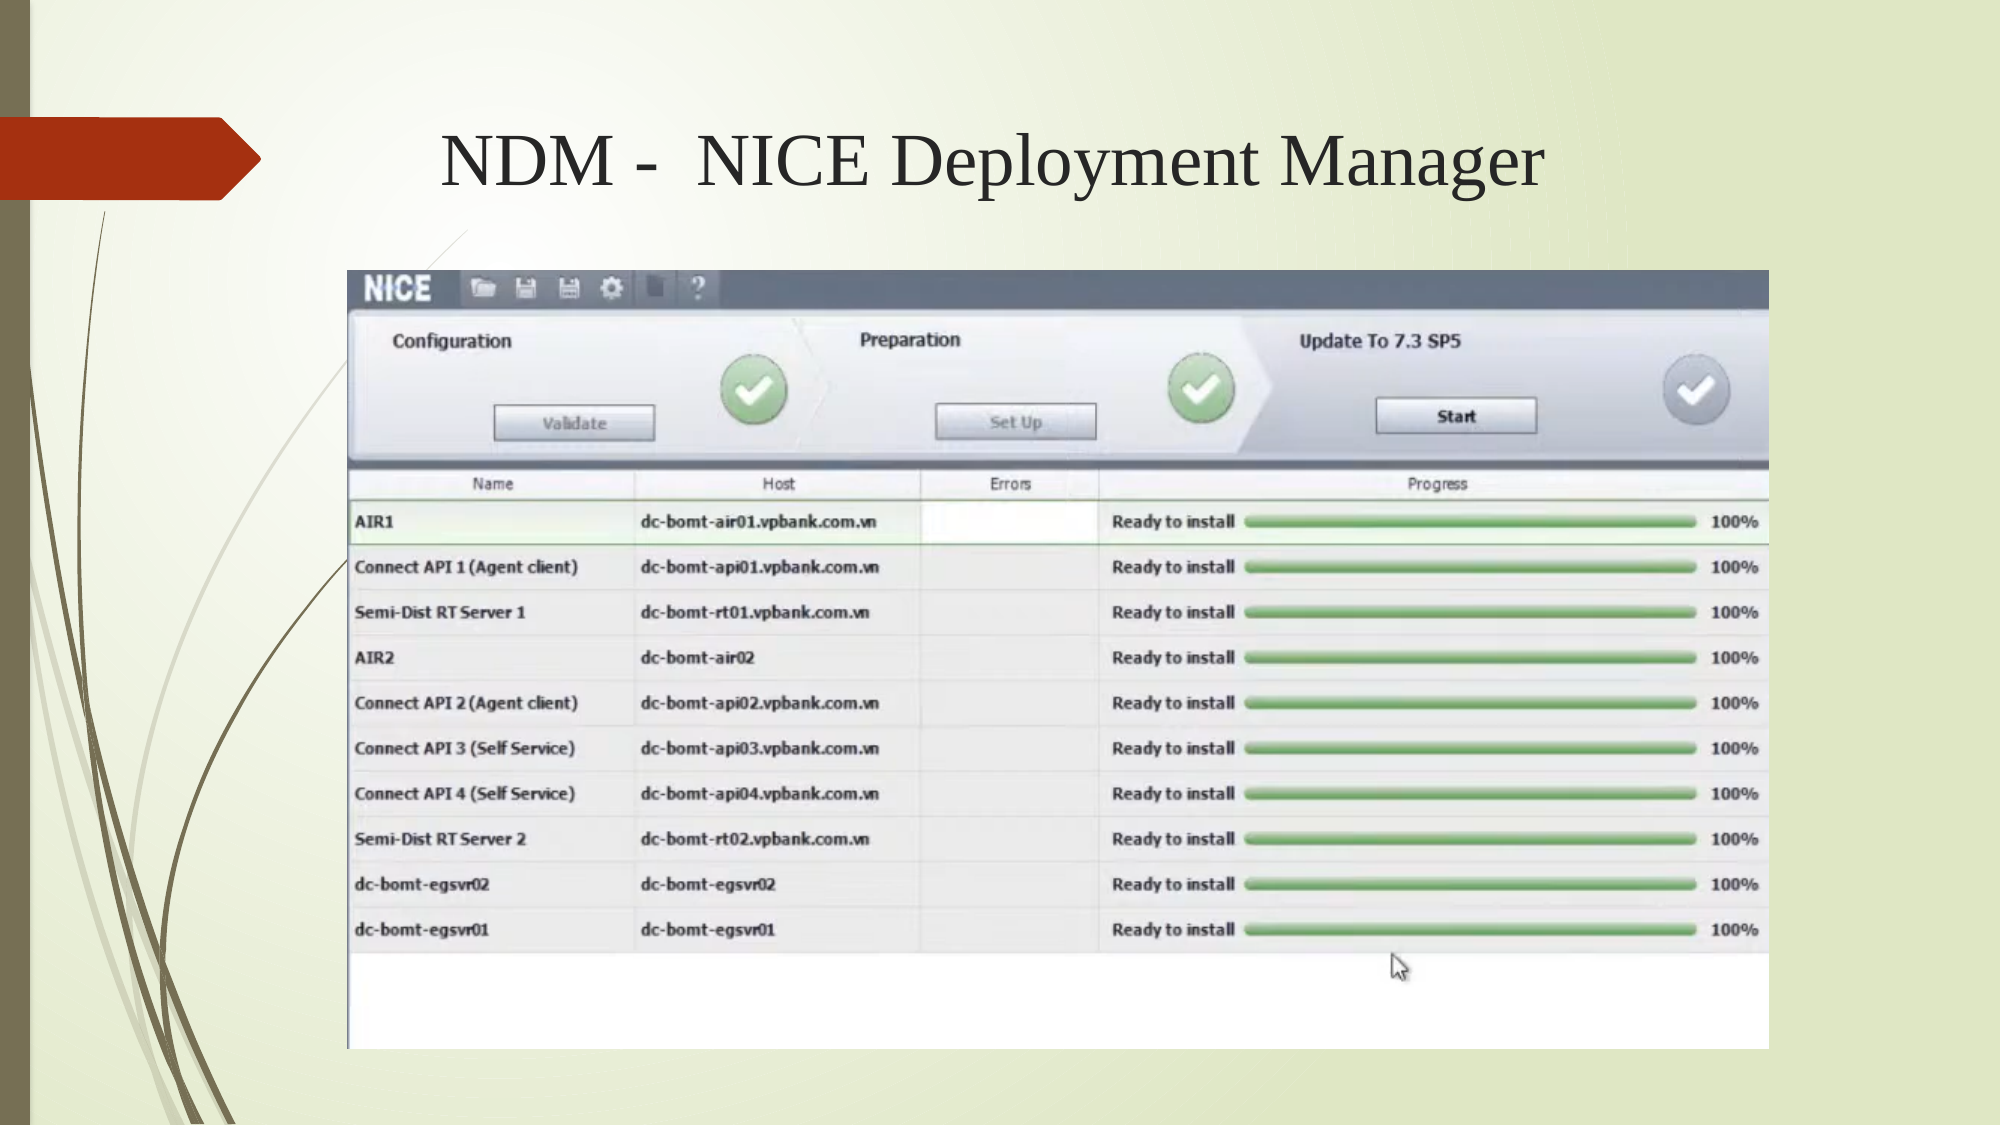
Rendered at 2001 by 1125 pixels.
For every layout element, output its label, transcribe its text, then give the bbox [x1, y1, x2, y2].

title NDM - NICE Deployment Manager [425, 102, 1888, 313]
picture [347, 270, 1769, 1050]
